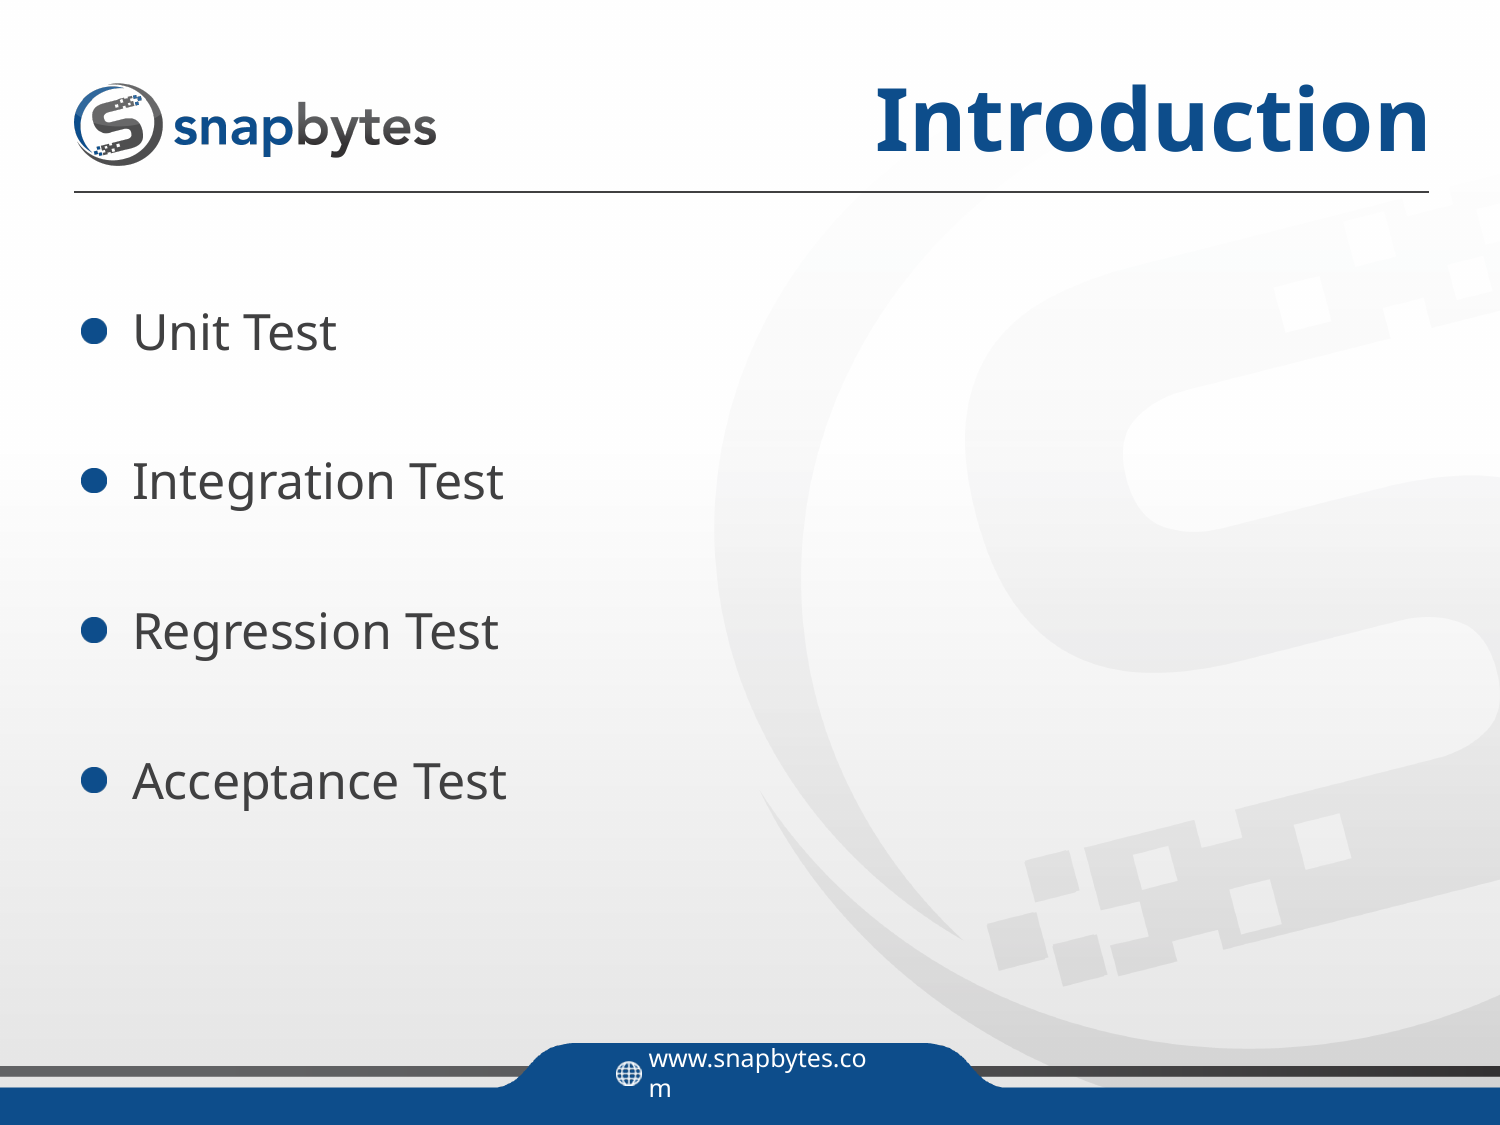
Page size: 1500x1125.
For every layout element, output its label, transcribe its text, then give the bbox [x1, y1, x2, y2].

list Unit Test Integration Test Regression Test Acceptance Test [73, 218, 1440, 1014]
picture [0, 0, 1500, 1125]
title Introduction [459, 54, 1440, 191]
